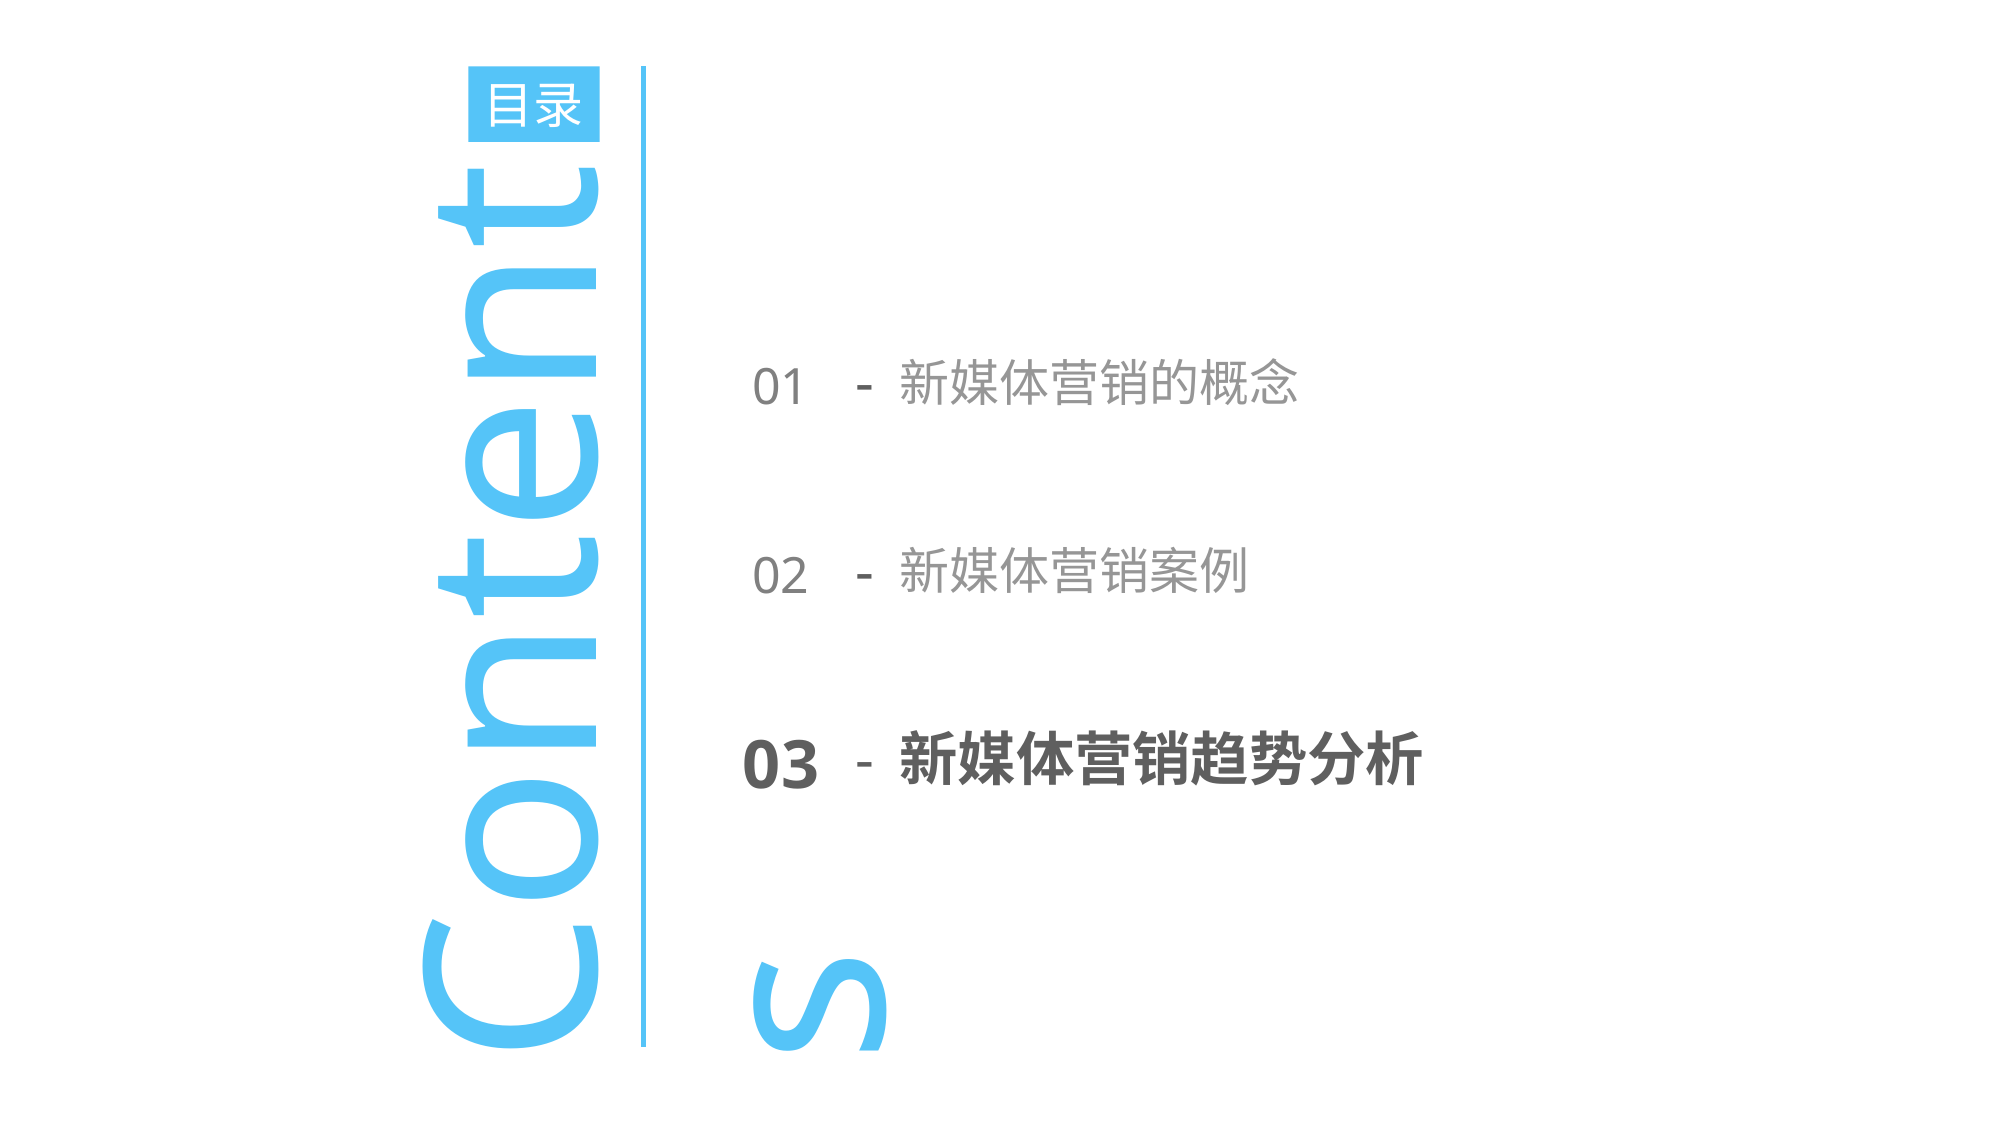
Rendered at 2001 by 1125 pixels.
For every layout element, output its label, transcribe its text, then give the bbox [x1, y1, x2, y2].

text_box 新媒体营销案例 [899, 499, 1709, 640]
text_box 01 [718, 273, 844, 462]
text_box - [840, 688, 890, 826]
text_box 目录 [468, 66, 600, 142]
text_box - [840, 311, 890, 450]
text_box Contents [349, 125, 656, 1079]
text_box - [840, 500, 890, 638]
text_box 03 [718, 650, 844, 873]
text_box 02 [718, 462, 844, 650]
text_box 新媒体营销趋势分析 [899, 687, 1709, 828]
text_box 新媒体营销的概念 [899, 311, 1709, 452]
